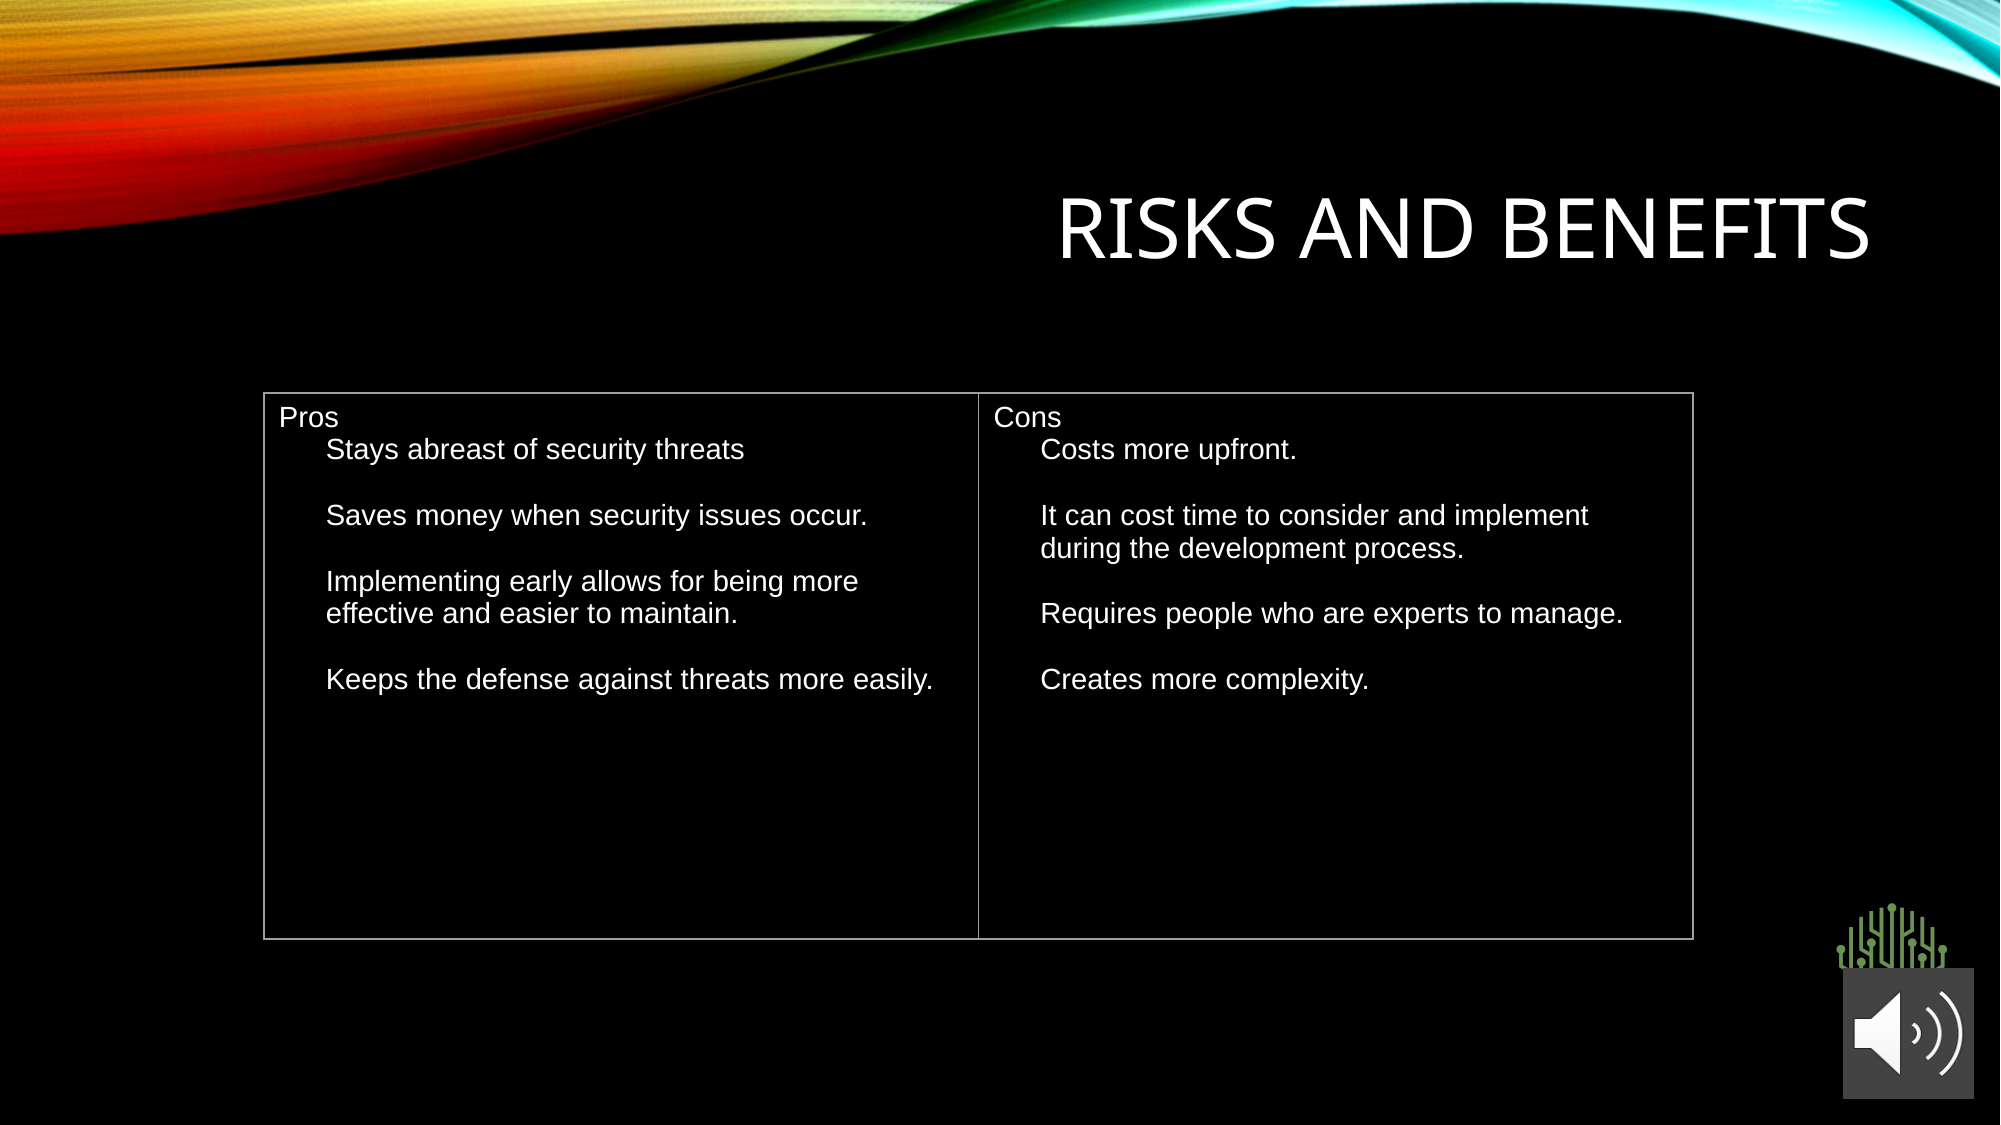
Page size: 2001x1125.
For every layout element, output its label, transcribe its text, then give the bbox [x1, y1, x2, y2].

picture [0, 0, 2000, 237]
picture [1817, 892, 1976, 1101]
title RISKS AND BENEFITS [474, 125, 1888, 338]
table_header Cons Costs more upfront. It can cost time to consider and implement during the development process. Requires people who are experts to manage. Creates more complexity. [979, 394, 1692, 938]
table_header Pros Stays abreast of security threats Saves money when security issues occur. Implementing early allows for being more effective and easier to maintain. Keeps the defense against threats more easily. [265, 394, 978, 938]
